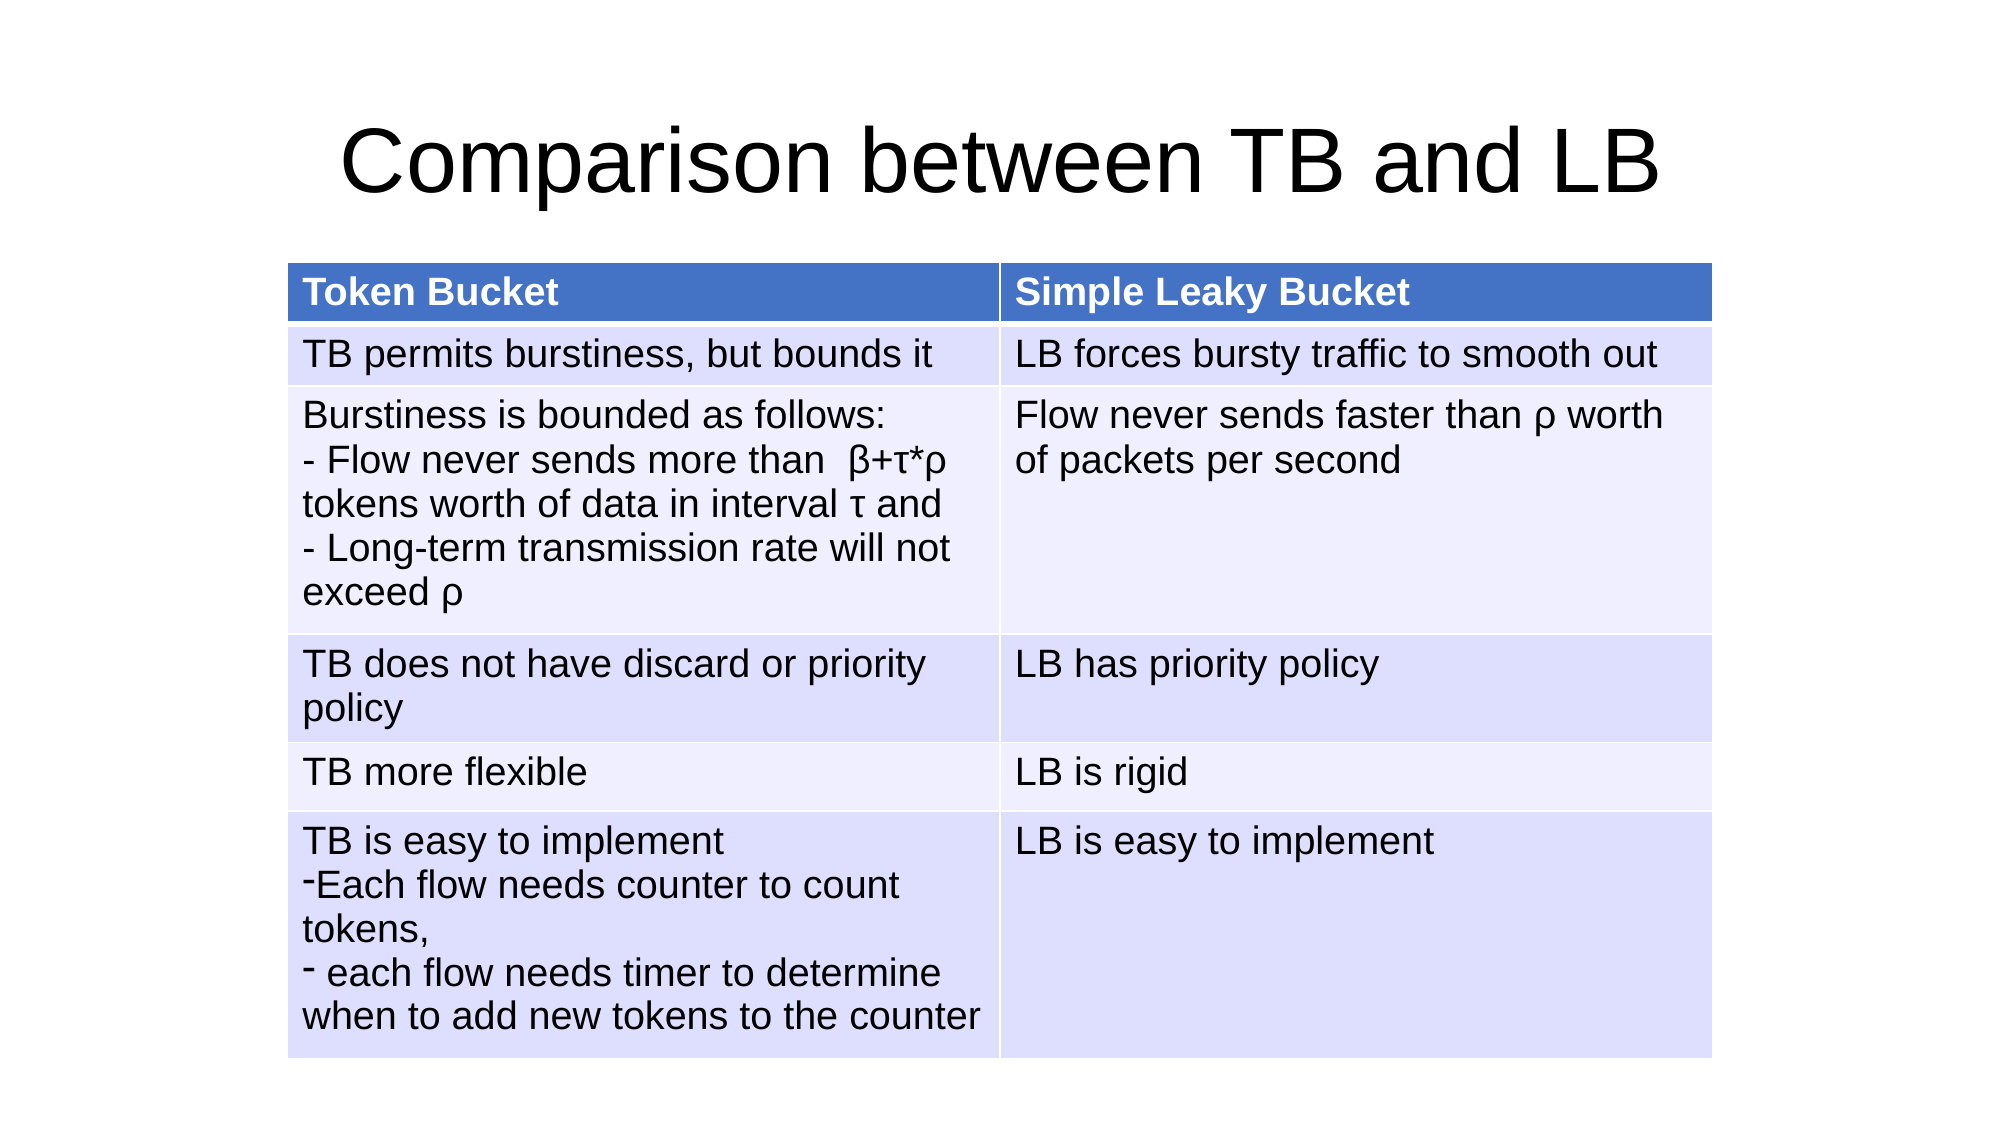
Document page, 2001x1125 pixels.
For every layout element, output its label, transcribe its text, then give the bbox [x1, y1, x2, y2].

table_header Simple Leaky Bucket [1001, 263, 1712, 321]
table_cell LB forces bursty traffic to smooth out [1001, 327, 1712, 385]
table_cell TB more flexible [288, 743, 999, 810]
table_cell LB has priority policy [1001, 635, 1712, 742]
title Comparison between TB and LB [324, 75, 1750, 250]
table_cell TB is easy to implement Each flow needs counter to count tokens, each flow needs timer to determine when to add new tokens to the counter [288, 812, 999, 1058]
table_cell Flow never sends faster than ρ worth of packets per second [1001, 387, 1712, 633]
table_header Token Bucket [288, 263, 999, 321]
table_cell LB is easy to implement [1001, 812, 1712, 1058]
table_cell LB is rigid [1001, 743, 1712, 810]
table_cell TB permits burstiness, but bounds it [288, 327, 999, 385]
table_cell TB does not have discard or priority policy [288, 635, 999, 742]
table_cell Burstiness is bounded as follows: - Flow never sends more than β+τ*ρ tokens worth of data in interval τ and - Long-term transmission rate will not exceed ρ [288, 387, 999, 633]
